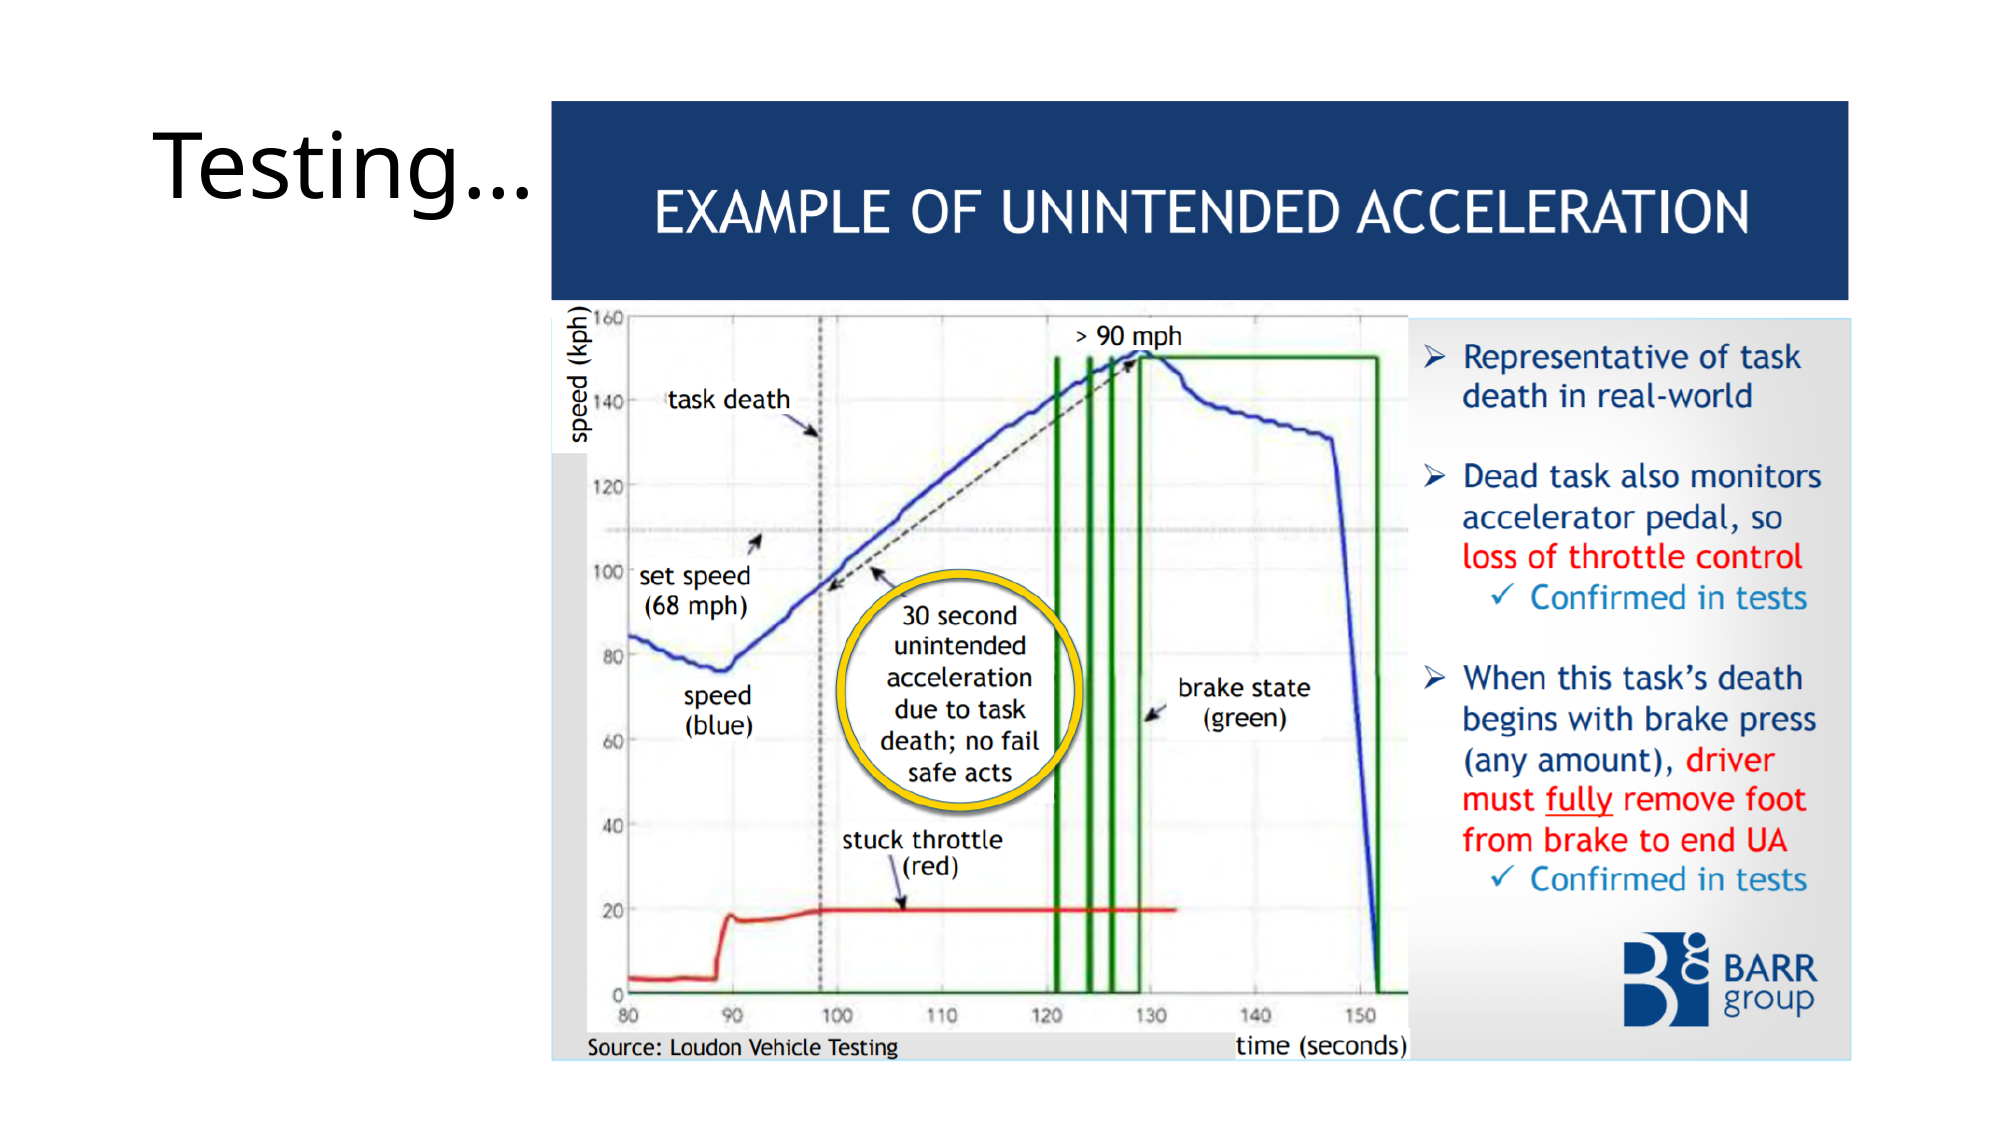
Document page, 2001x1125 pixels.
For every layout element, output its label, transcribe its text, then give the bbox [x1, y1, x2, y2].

title Testing… [137, 59, 1863, 278]
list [538, 67, 1878, 1125]
